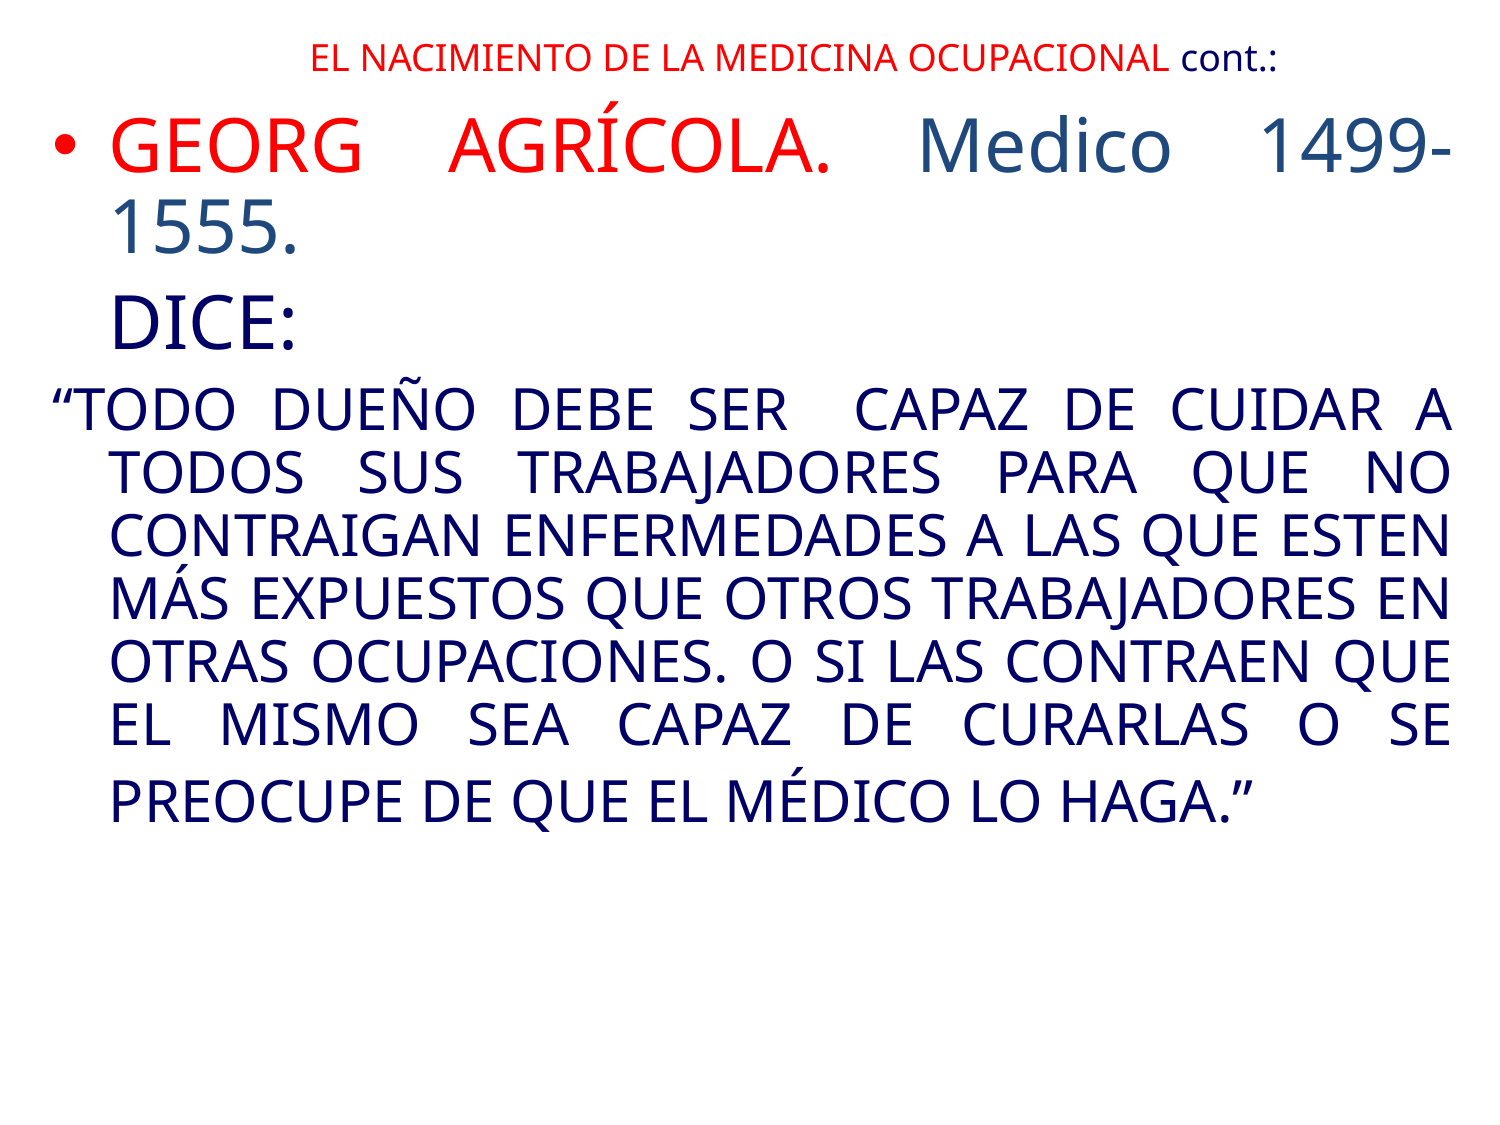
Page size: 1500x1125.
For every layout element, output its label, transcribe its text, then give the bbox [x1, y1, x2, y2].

list GEORG AGRÍCOLA. Medico 1499-1555. DICE: “TODO DUEÑO DEBE SER CAPAZ DE CUIDAR A TODOS SUS TRABAJADORES PARA QUE NO CONTRAIGAN ENFERMEDADES A LAS QUE ESTEN MÁS EXPUESTOS QUE OTROS TRABAJADORES EN OTRAS OCUPACIONES. O SI LAS CONTRAEN QUE EL MISMO SEA CAPAZ DE CURARLAS O SE PREOCUPE DE QUE EL MÉDICO LO HAGA.” [37, 99, 1469, 1050]
title EL NACIMIENTO DE LA MEDICINA OCUPACIONAL cont.: [174, 24, 1413, 88]
